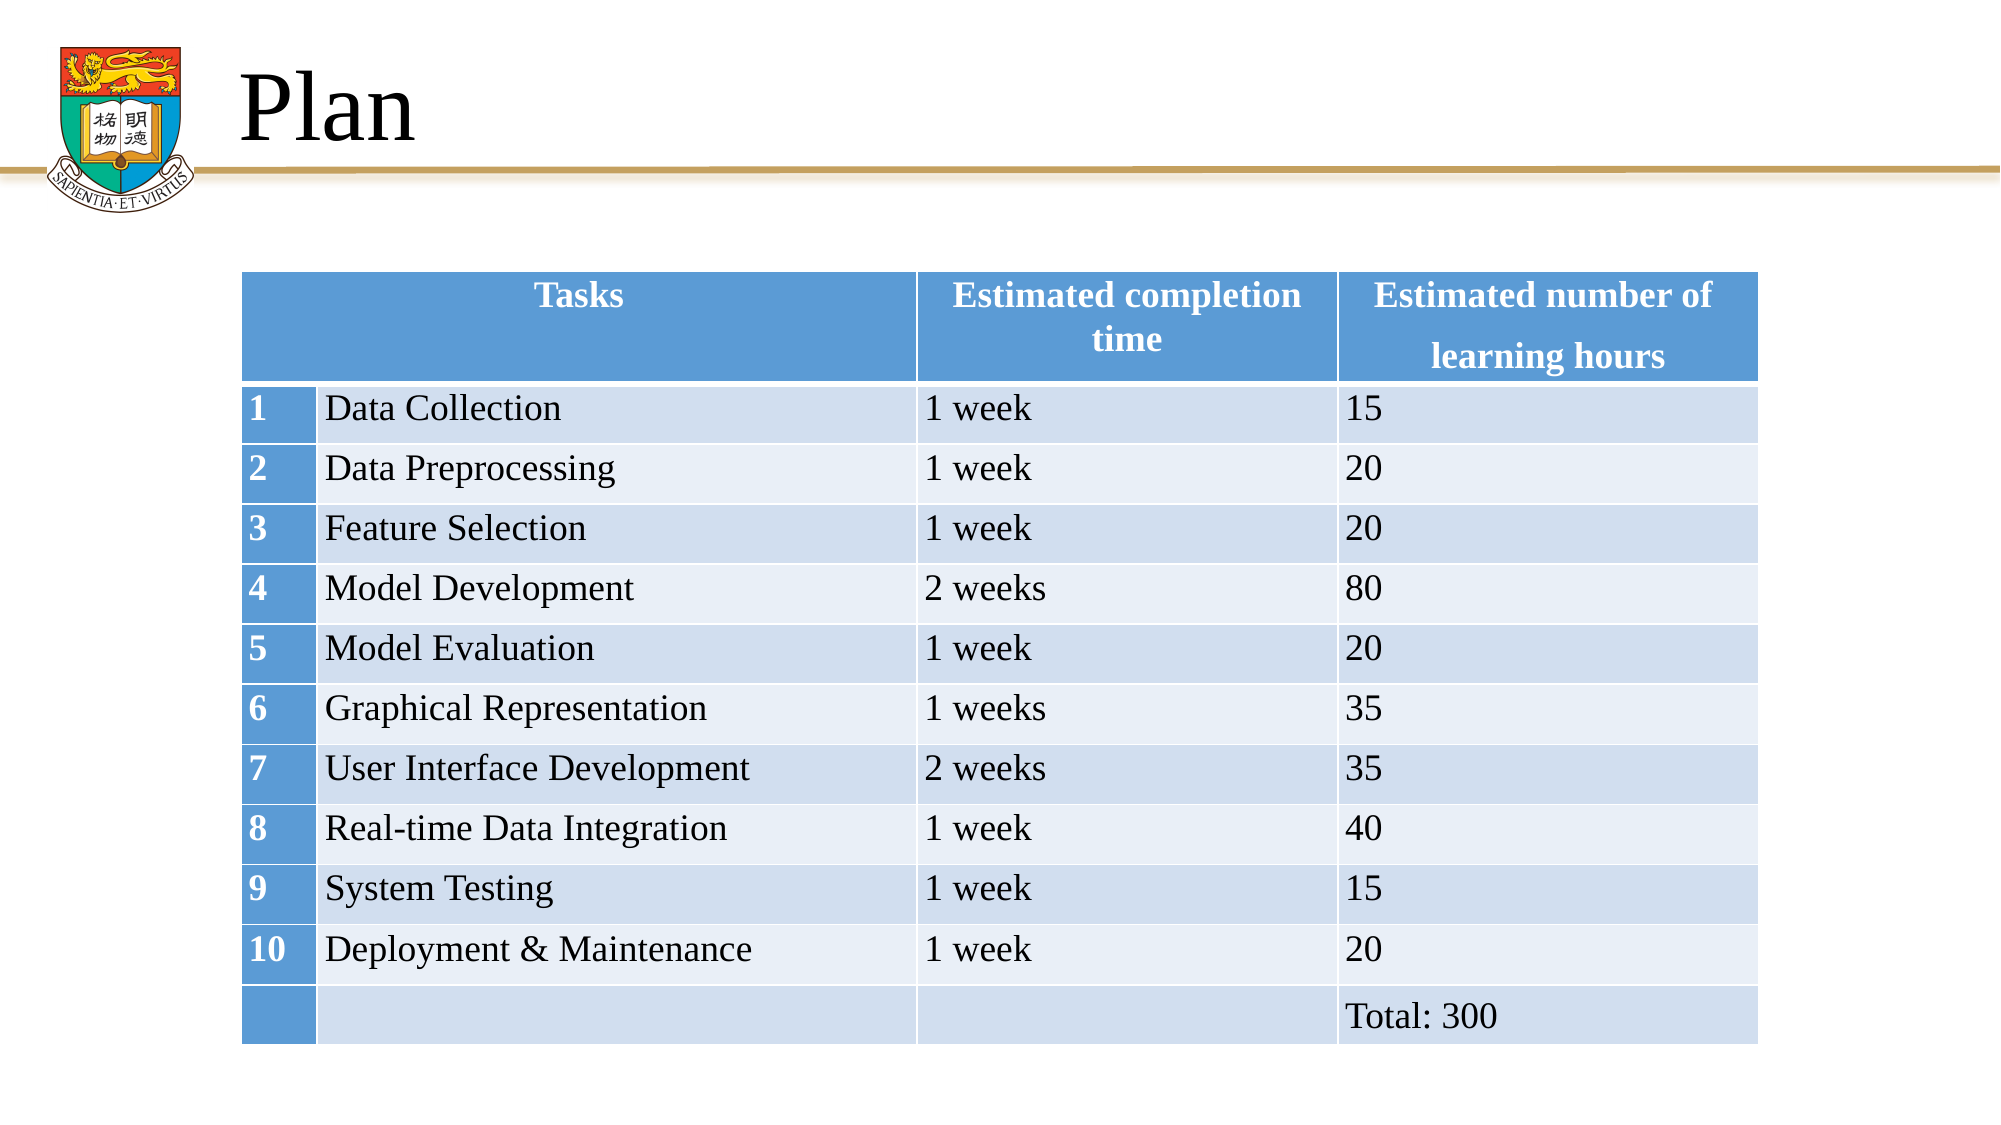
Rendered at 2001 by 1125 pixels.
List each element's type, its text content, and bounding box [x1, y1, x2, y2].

table_cell 1 week [918, 805, 1337, 864]
table_cell [318, 986, 916, 1044]
table_cell 1 week [918, 445, 1337, 503]
table_cell Real-time Data Integration [318, 805, 916, 864]
table_cell 20 [1339, 445, 1758, 503]
table_cell Data Collection [318, 387, 916, 443]
table_cell Model Development [318, 565, 916, 623]
table_cell 2 weeks [918, 565, 1337, 623]
table_cell 1 week [918, 925, 1337, 984]
table_cell 20 [1339, 925, 1758, 984]
table_cell 1 [242, 387, 316, 443]
table_cell Data Preprocessing [318, 445, 916, 503]
table_cell 20 [1339, 625, 1758, 683]
table_cell Feature Selection [318, 505, 916, 563]
table_cell 1 week [918, 387, 1337, 443]
table_cell 6 [242, 685, 316, 744]
table_cell [242, 986, 316, 1044]
table_header Estimated number of learning hours [1339, 272, 1758, 381]
table_cell 1 week [918, 865, 1337, 924]
table_cell System Testing [318, 865, 916, 924]
table_cell 5 [242, 625, 316, 683]
table_cell Model Evaluation [318, 625, 916, 683]
table_cell 3 [242, 505, 316, 563]
table_cell 40 [1339, 805, 1758, 864]
text_box Plan [223, 33, 432, 168]
table_header Estimated completion time [918, 272, 1337, 381]
table_cell 4 [242, 565, 316, 623]
table_cell Deployment & Maintenance [318, 925, 916, 984]
table_cell 20 [1339, 505, 1758, 563]
picture [47, 47, 194, 213]
table_cell 7 [242, 745, 316, 804]
table_cell 35 [1339, 745, 1758, 804]
table_cell User Interface Development [318, 745, 916, 804]
table_cell 1 week [918, 625, 1337, 683]
table_cell 1 weeks [918, 685, 1337, 744]
table_header Tasks [242, 272, 916, 381]
table_cell 15 [1339, 387, 1758, 443]
table_cell 2 weeks [918, 745, 1337, 804]
table_cell 80 [1339, 565, 1758, 623]
table_cell 2 [242, 445, 316, 503]
table_cell 10 [242, 925, 316, 984]
table_cell 8 [242, 805, 316, 864]
table_cell [918, 986, 1337, 1044]
table_cell 1 week [918, 505, 1337, 563]
table_cell 35 [1339, 685, 1758, 744]
table_cell Total: 300 [1339, 986, 1758, 1044]
table_cell 15 [1339, 865, 1758, 924]
table_cell 9 [242, 865, 316, 924]
table_cell Graphical Representation [318, 685, 916, 744]
